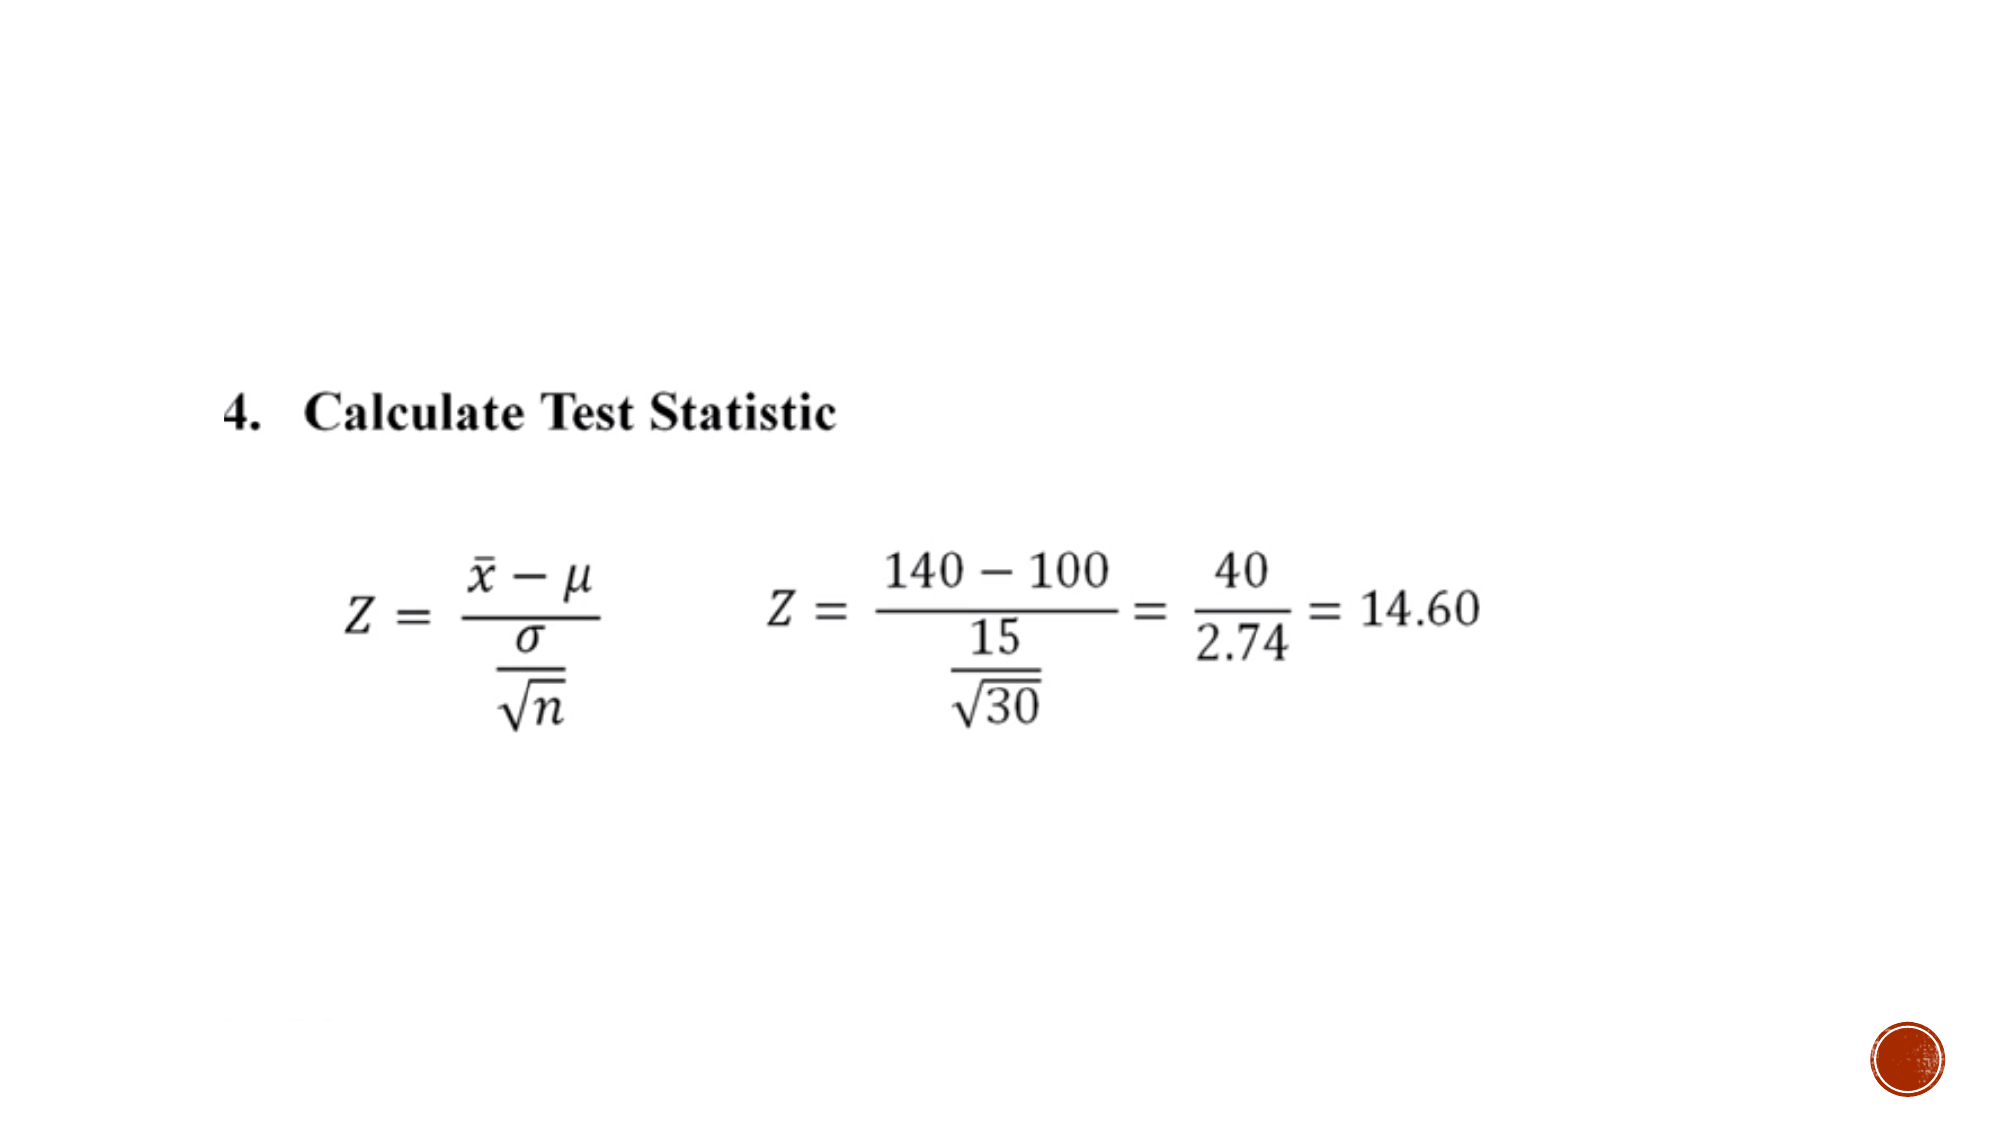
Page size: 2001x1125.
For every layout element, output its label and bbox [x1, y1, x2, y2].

list [226, 356, 1618, 1020]
